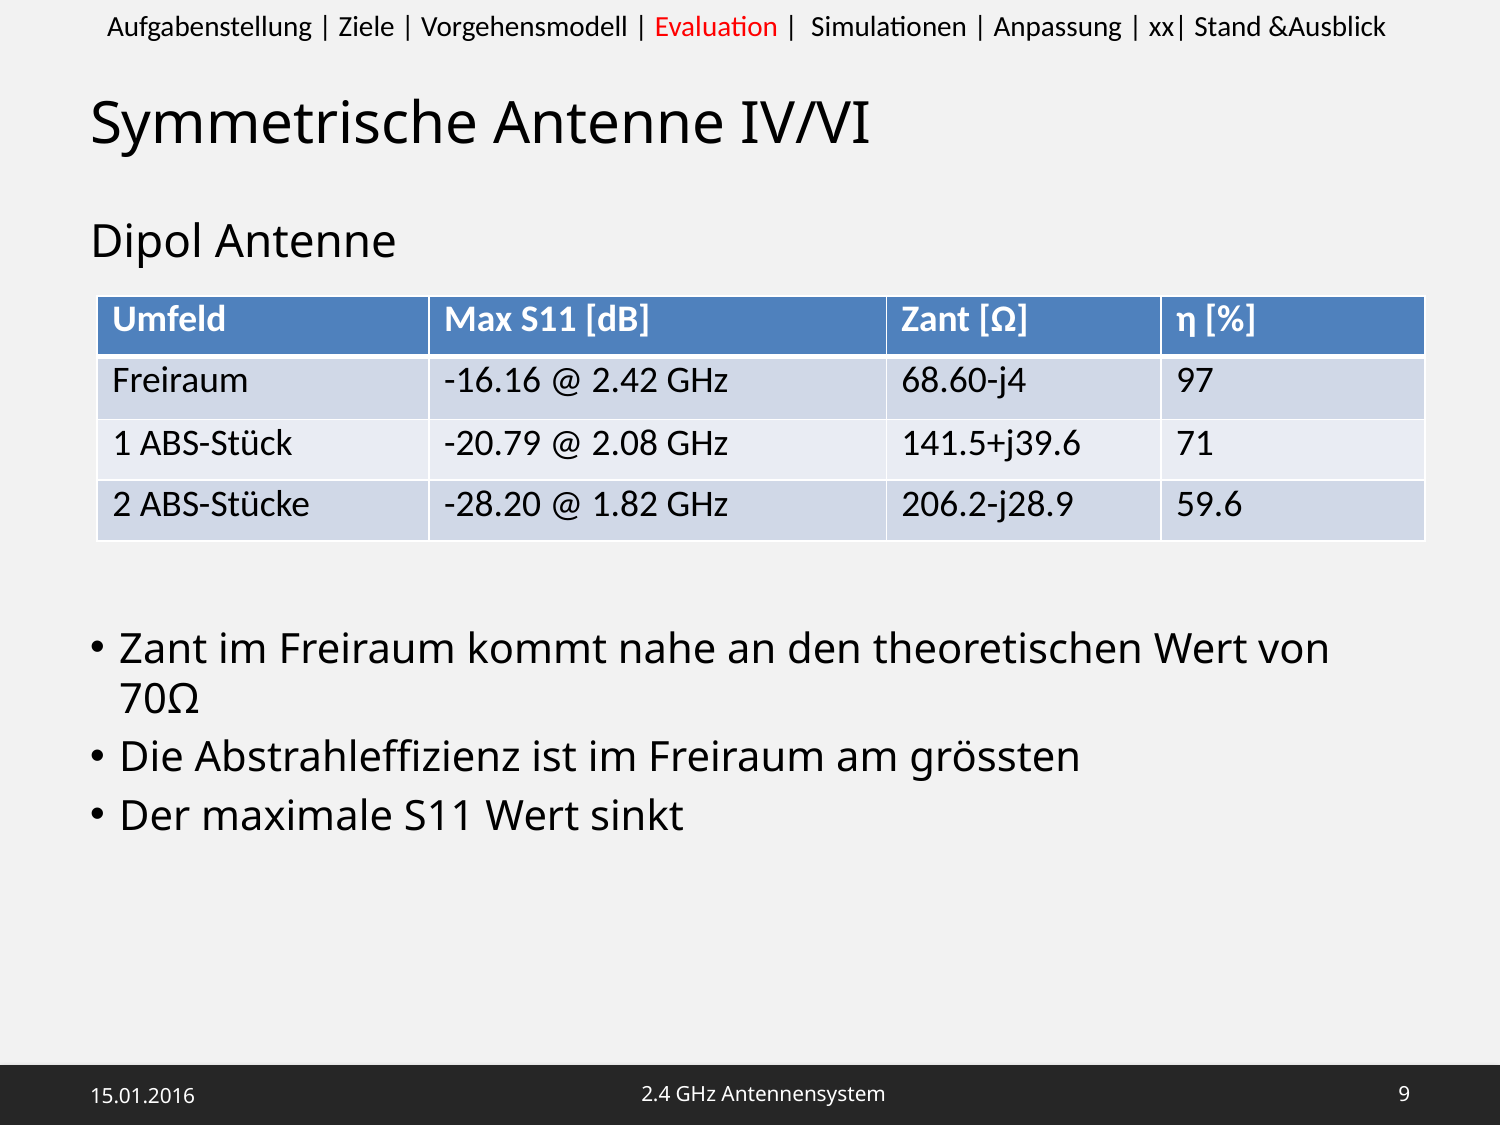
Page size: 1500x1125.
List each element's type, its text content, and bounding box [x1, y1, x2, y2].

table_cell 71 [1162, 420, 1424, 479]
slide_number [75, 1065, 425, 1125]
table_cell -20.79 @ 2.08 GHz [430, 420, 886, 479]
table_cell 2 ABS-Stücke [98, 481, 428, 540]
table_cell -28.20 @ 1.82 GHz [430, 481, 886, 540]
table_cell 59.6 [1162, 481, 1424, 540]
footer 2.4 GHz Antennensystem [512, 1065, 1015, 1125]
table_cell 97 [1162, 359, 1424, 419]
list Dipol Antenne Zant im Freiraum kommt nahe an den theoretischen Wert von 70Ω Die Abstrahleffizienz ist im Freiraum am grössten Der maximale S11 Wert sinkt [75, 204, 1425, 1005]
table_header Zant [Ω] [887, 297, 1160, 354]
table_cell 68.60-j4 [887, 359, 1160, 419]
table_cell 1 ABS-Stück [98, 420, 428, 479]
table_cell 206.2-j28.9 [887, 481, 1160, 540]
table_header Max S11 [dB] [430, 297, 886, 354]
table_header Umfeld [98, 297, 428, 354]
slide_number 8 [1074, 1065, 1425, 1125]
table_cell Freiraum [98, 359, 428, 419]
table_cell -16.16 @ 2.42 GHz [430, 359, 886, 419]
title Symmetrische Antenne IV/VI [75, 78, 1425, 165]
table_cell 141.5+j39.6 [887, 420, 1160, 479]
text_box Aufgabenstellung | Ziele | Vorgehensmodell | Evaluation | Simulationen | Anpassung | xx| Stand &Ausblick [0, 0, 1500, 50]
table_header η [%] [1162, 297, 1424, 354]
